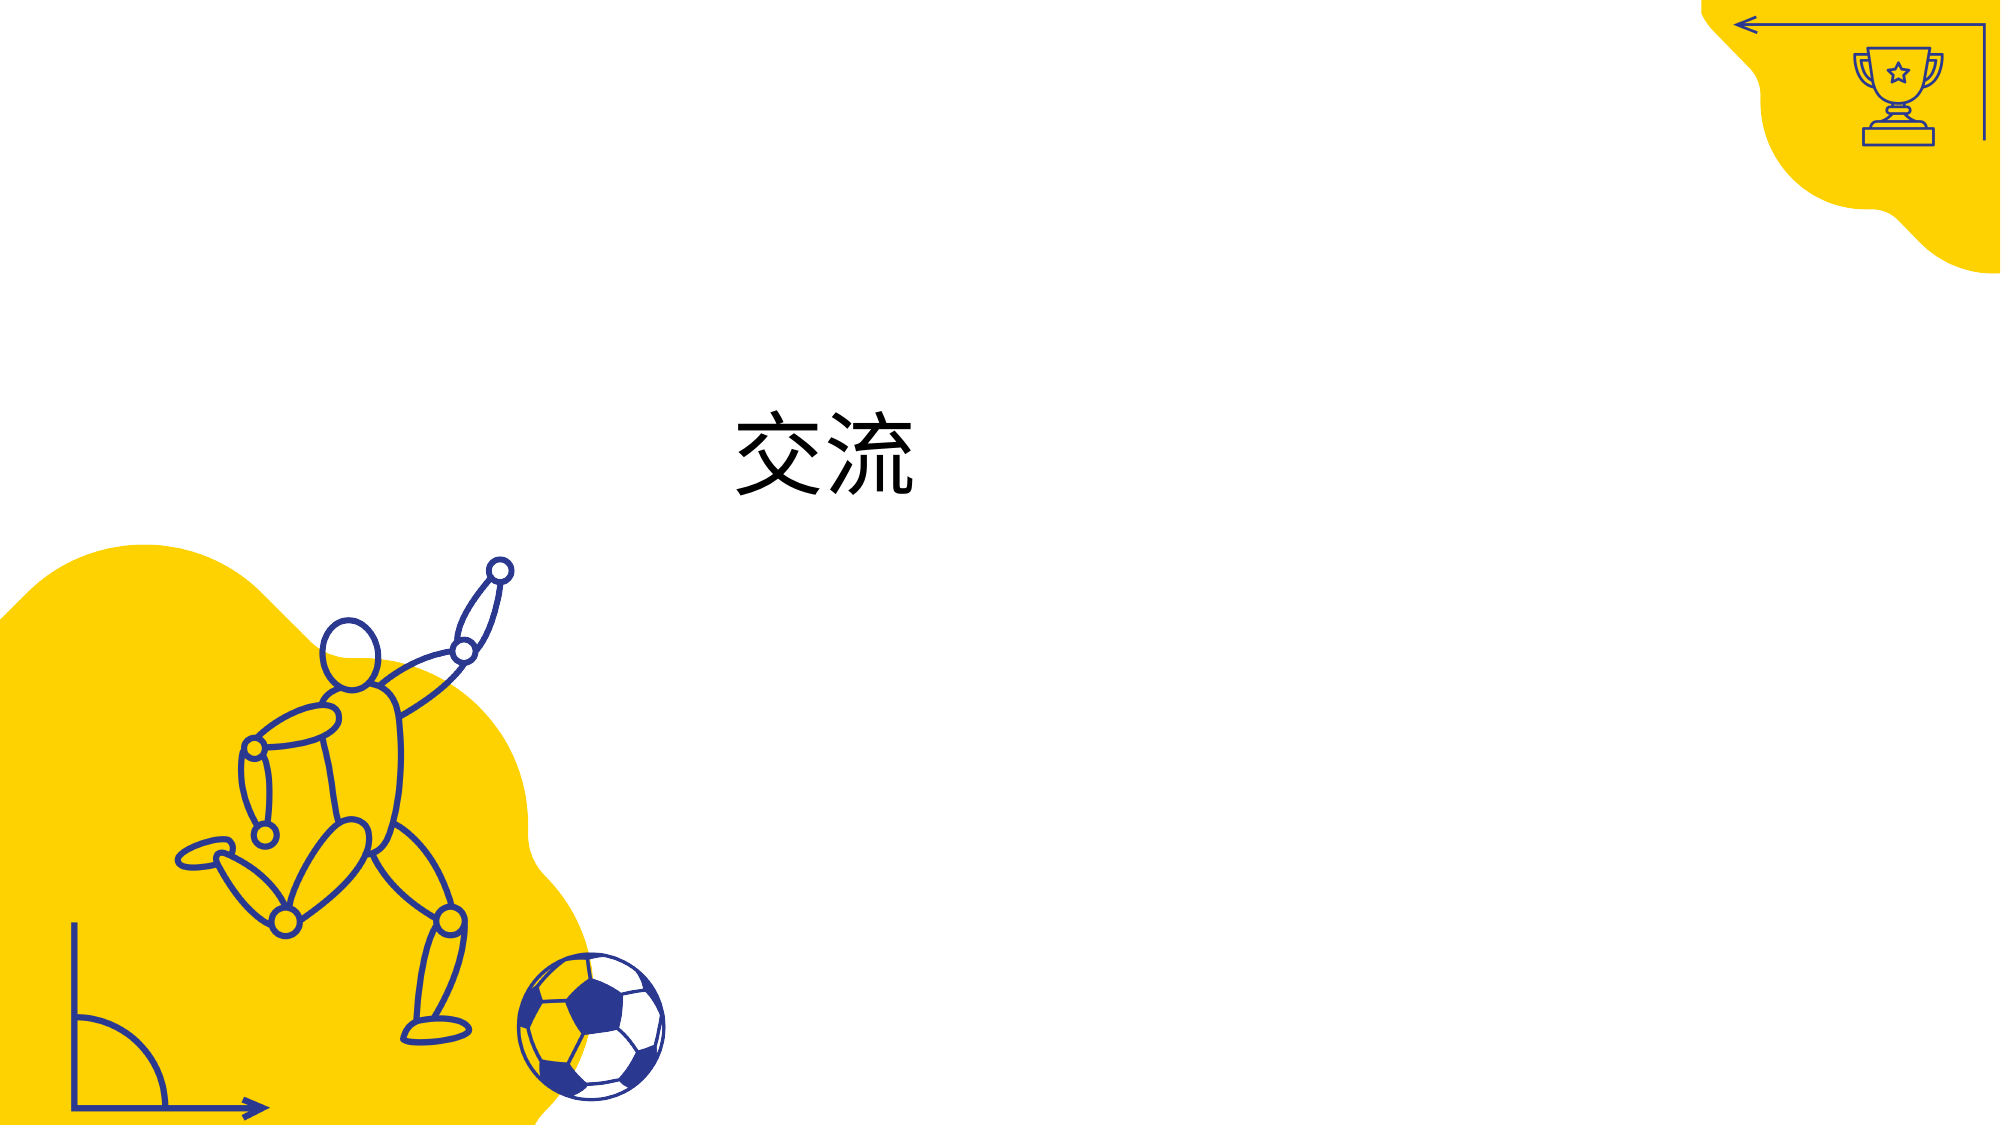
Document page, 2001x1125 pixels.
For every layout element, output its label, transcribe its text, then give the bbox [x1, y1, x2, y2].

text_box 交流 [717, 389, 932, 515]
picture [0, 0, 2001, 1125]
